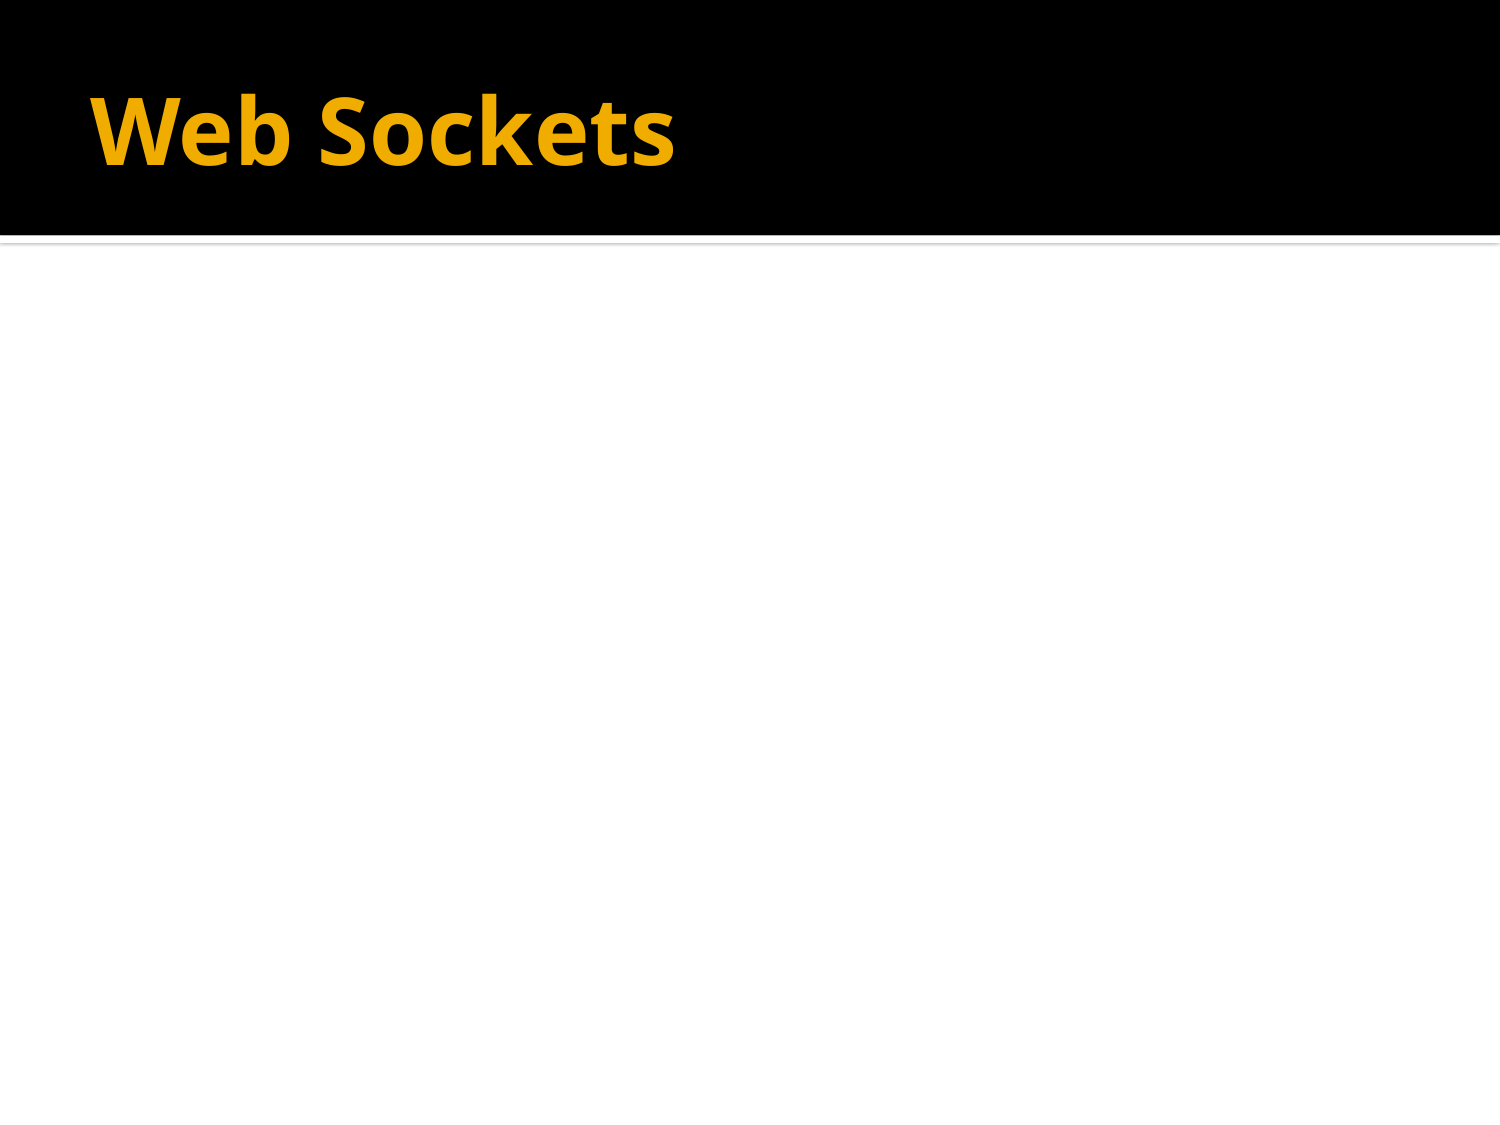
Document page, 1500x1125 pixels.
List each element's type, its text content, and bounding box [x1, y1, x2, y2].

title Web Sockets [75, 25, 1425, 231]
